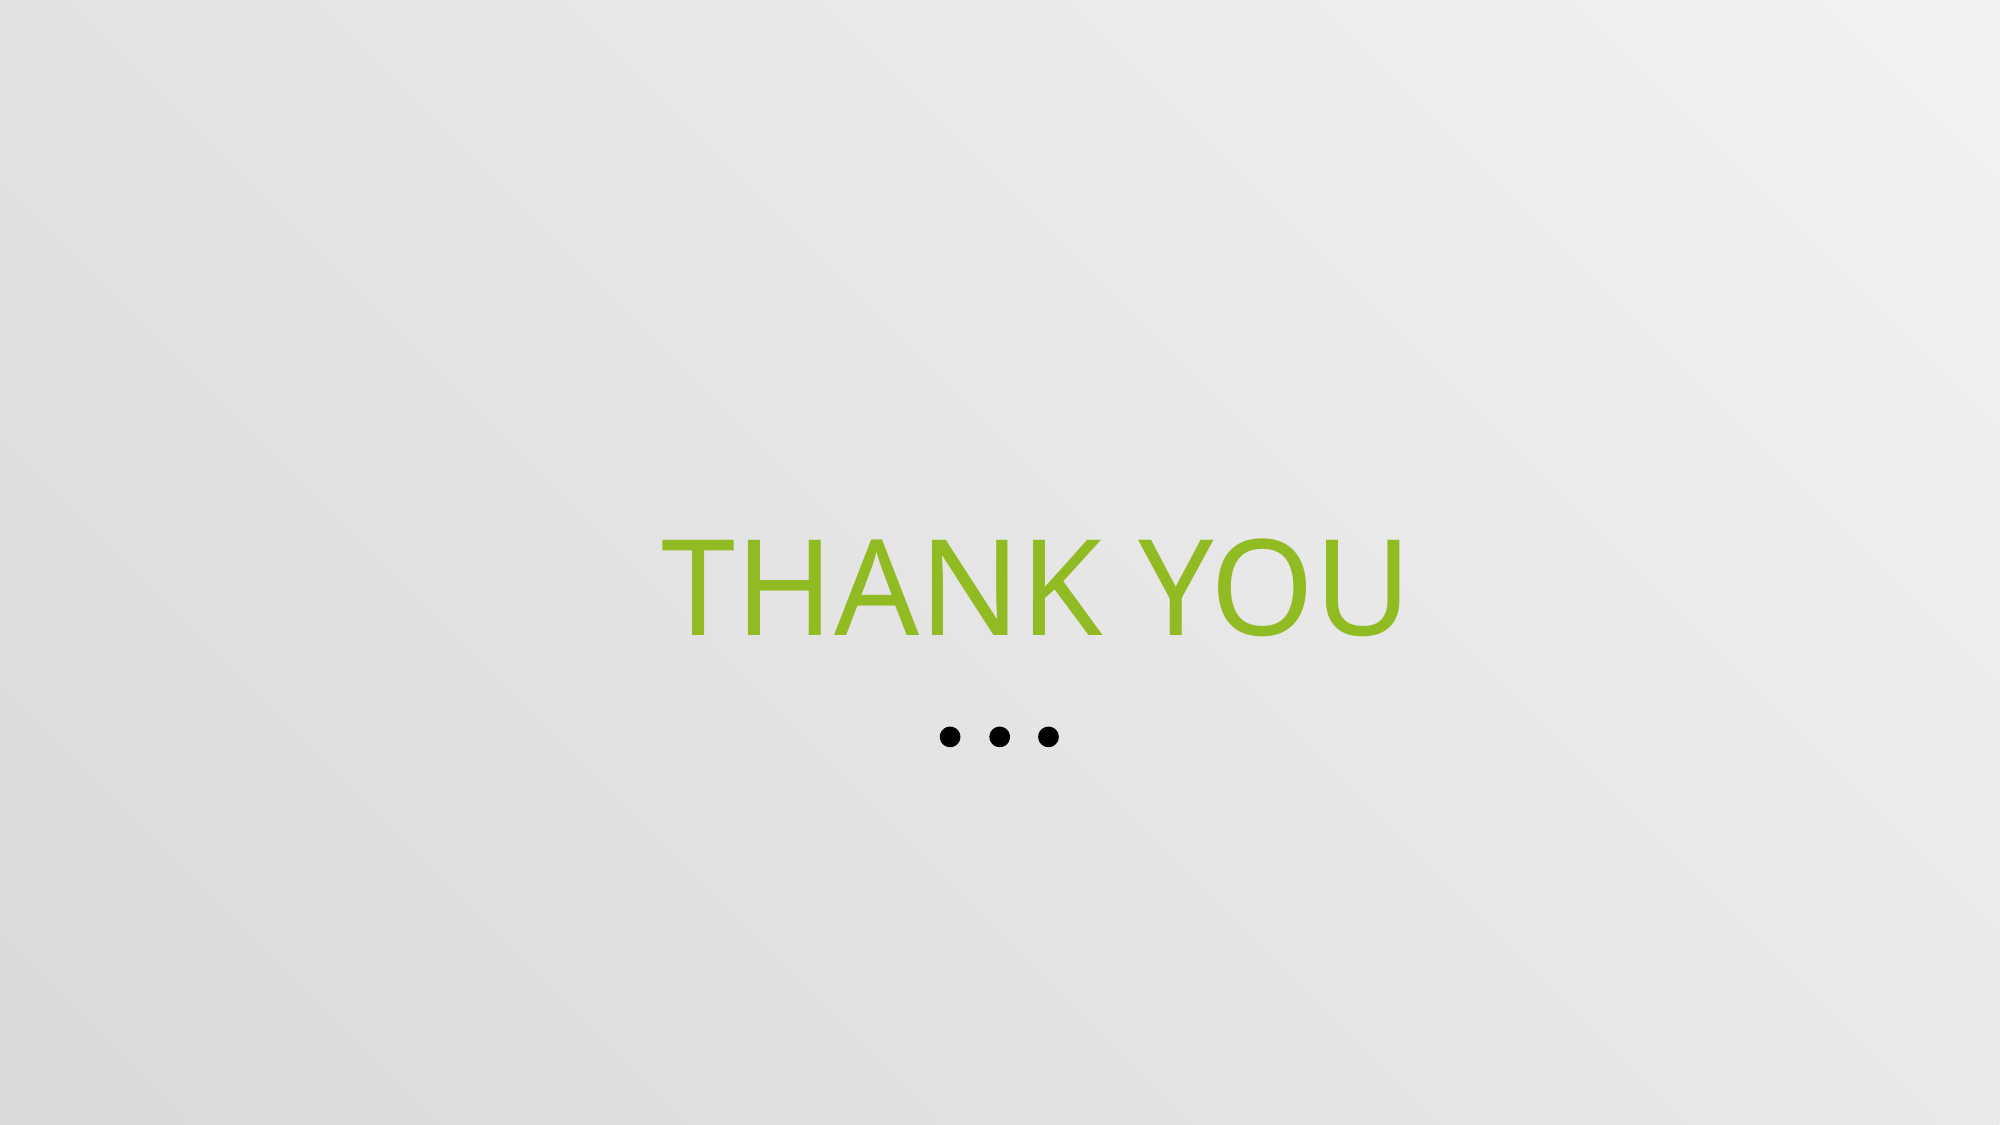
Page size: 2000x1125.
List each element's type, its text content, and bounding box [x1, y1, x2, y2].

title Thank You [187, 512, 1887, 686]
